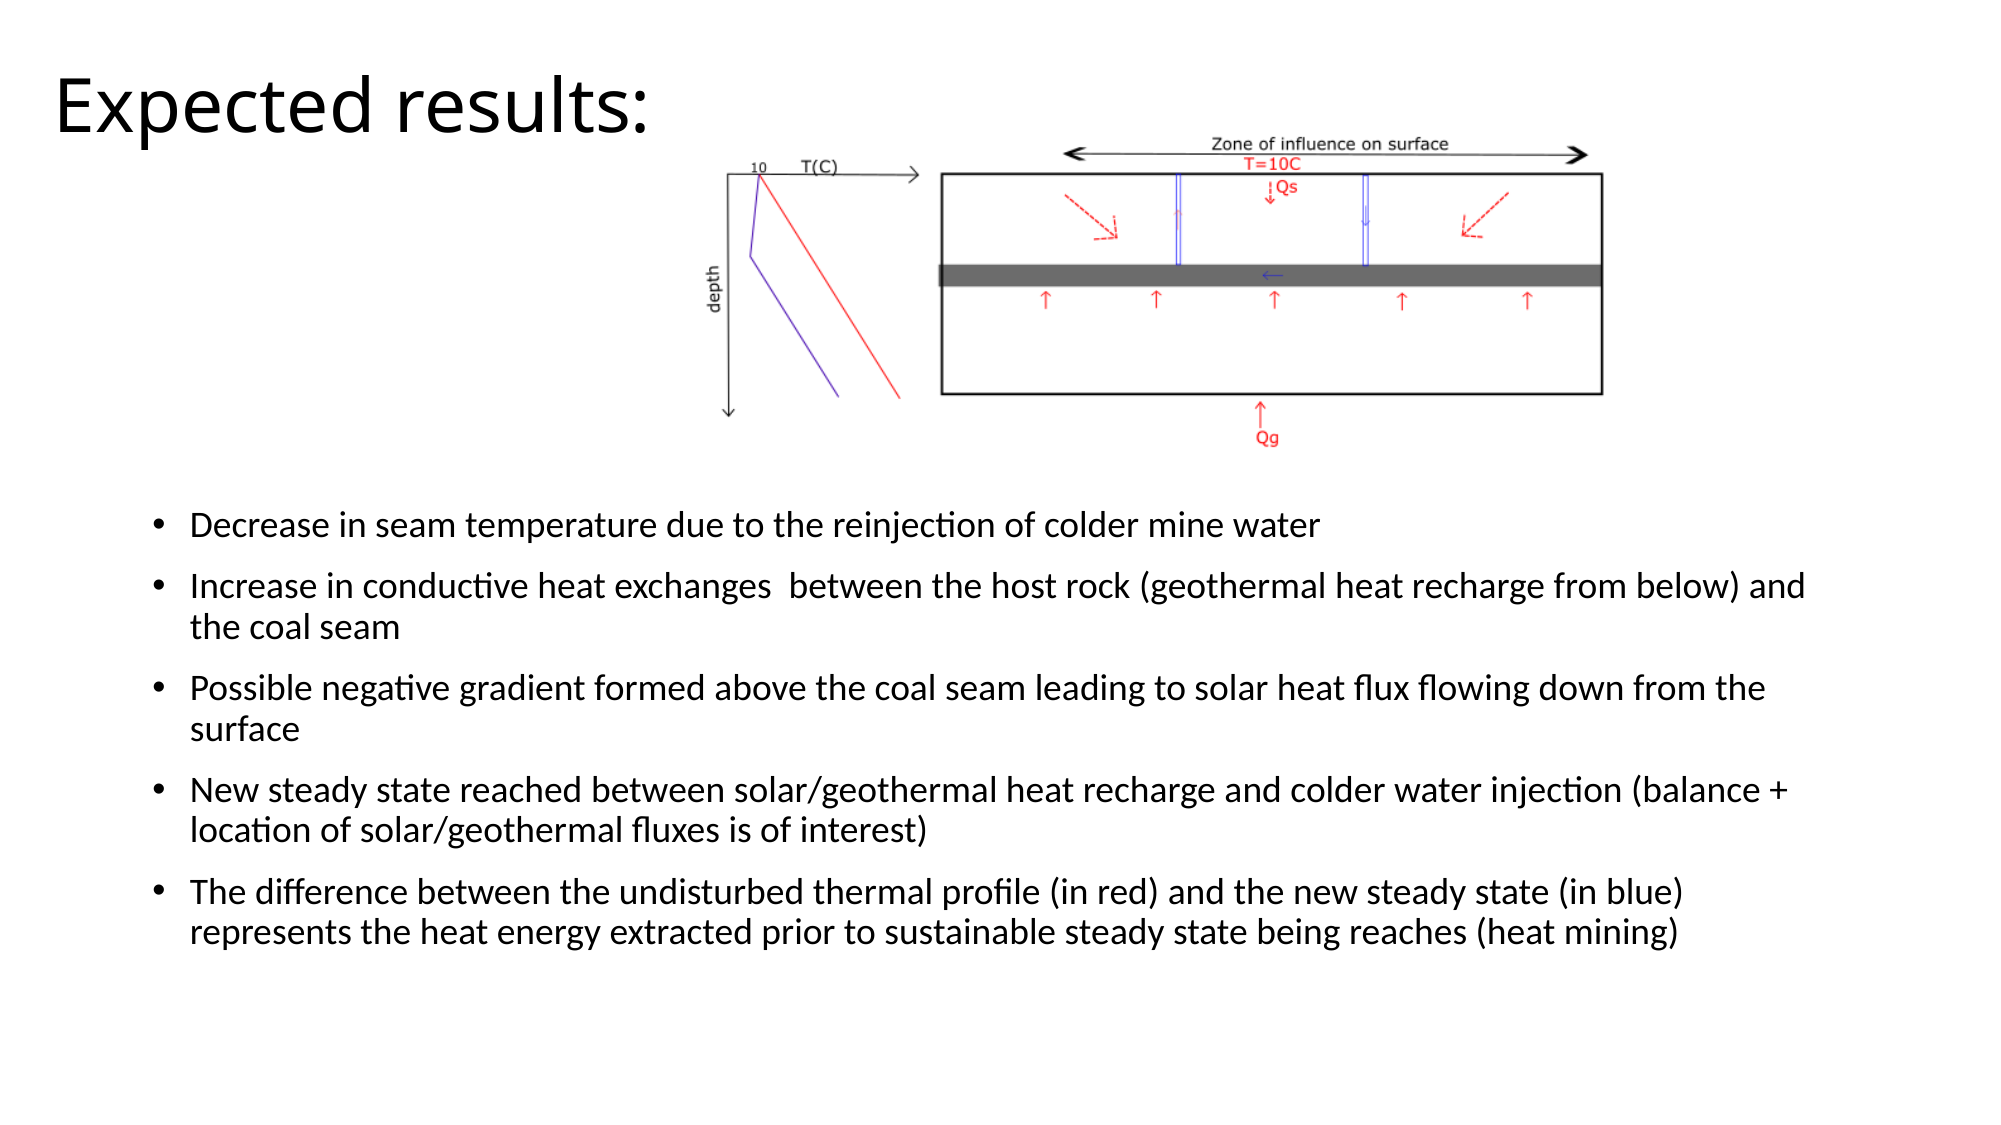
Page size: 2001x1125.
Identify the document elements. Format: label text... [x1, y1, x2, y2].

picture [679, 108, 1620, 456]
title Expected results: [39, 0, 1764, 218]
list Decrease in seam temperature due to the reinjection of colder mine water Increase in conductive heat exchanges between the host rock (geothermal heat recharge from below) and the coal seam Possible negative gradient formed above the coal seam leading to solar heat flux flowing down from the surface New steady state reached between solar/geothermal heat recharge and colder water injection (balance + location of solar/geothermal fluxes is of interest) The difference between the undisturbed thermal profile (in red) and the new steady state (in blue) represents the heat energy extracted prior to sustainable steady state being reaches (heat mining) [137, 497, 1863, 1014]
